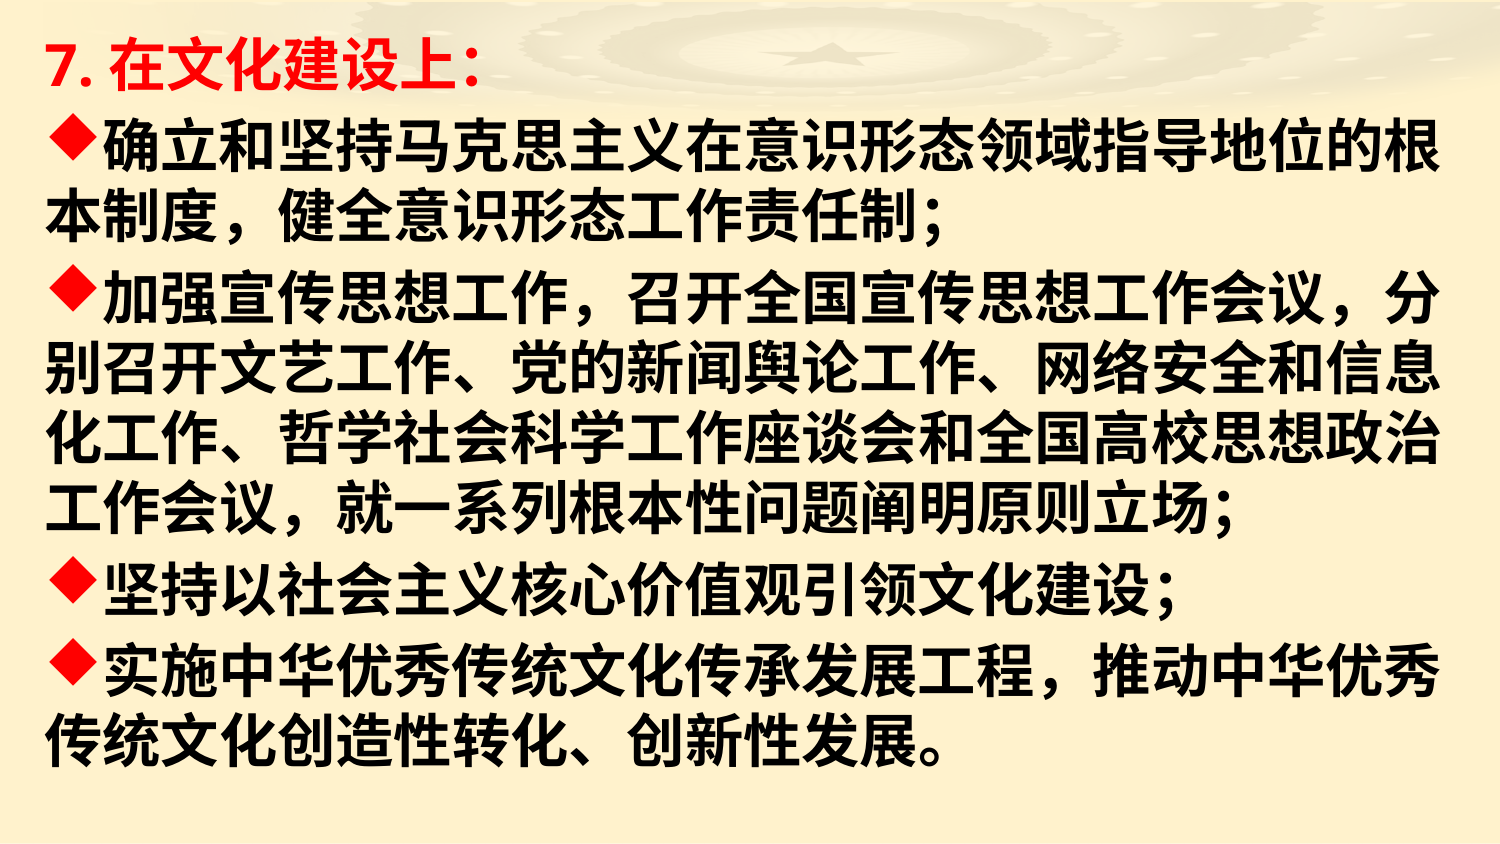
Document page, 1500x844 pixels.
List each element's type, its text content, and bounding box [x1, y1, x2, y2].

list 7.在文化建设上： 确立和坚持马克思主义在意识形态领域指导地位的根本制度，健全意识形态工作责任制； 加强宣传思想工作，召开全国宣传思想工作会议，分别召开文艺工作、党的新闻舆论工作、网络安全和信息化工作、哲学社会科学工作座谈会和全国高校思想政治工作会议，就一系列根本性问题阐明原则立场； 坚持以社会主义核心价值观引领文化建设； 实施中华优秀传统文化传承发展工程，推动中华优秀传统文化创造性转化、创新性发展。 [29, 20, 1471, 812]
